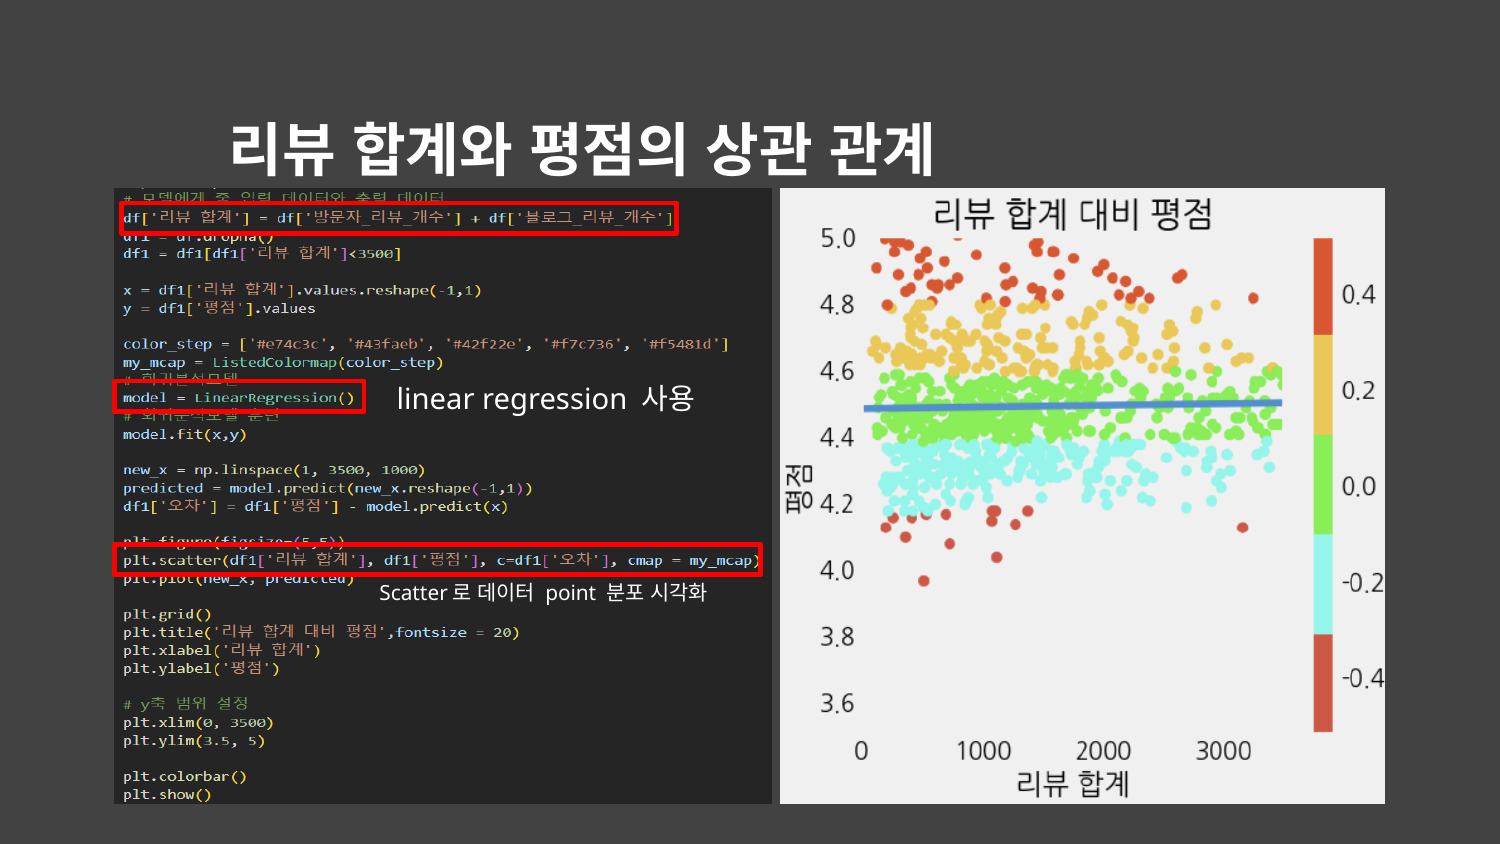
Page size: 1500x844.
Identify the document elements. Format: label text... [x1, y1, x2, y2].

title 리뷰 합계와 평점의 상관 관계 [213, 98, 1250, 189]
picture [114, 187, 772, 804]
picture [780, 187, 1385, 804]
